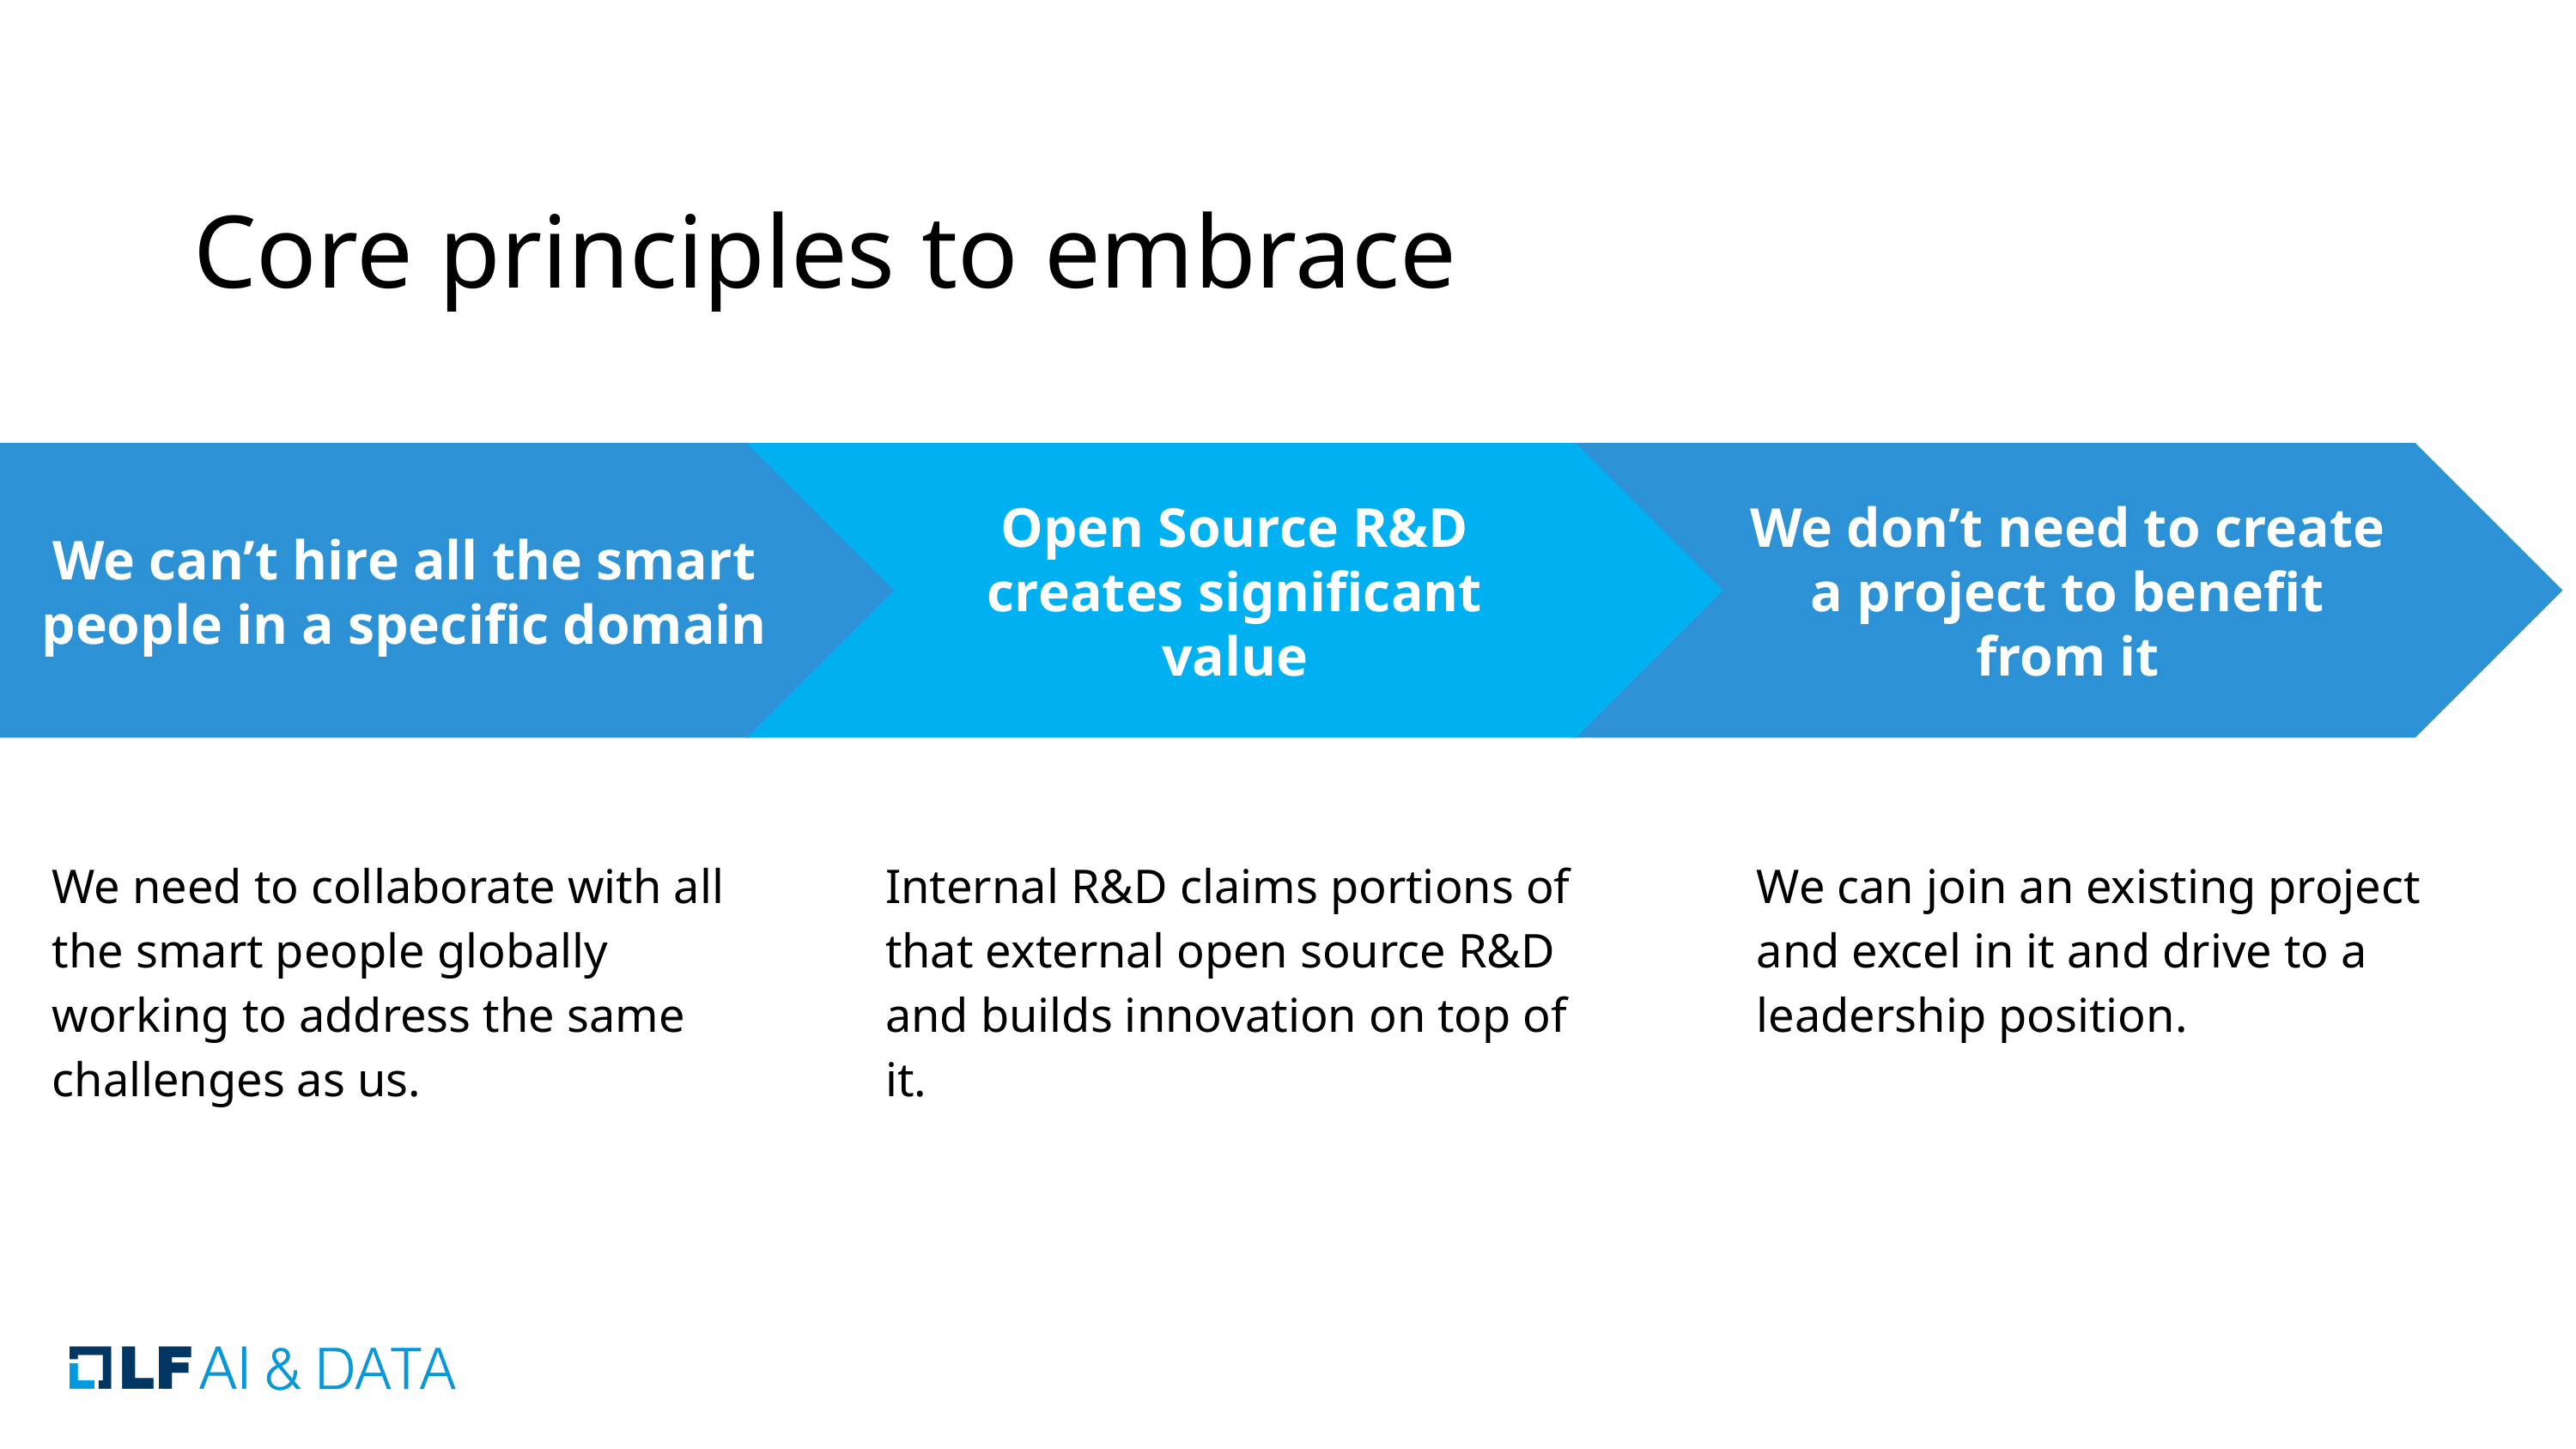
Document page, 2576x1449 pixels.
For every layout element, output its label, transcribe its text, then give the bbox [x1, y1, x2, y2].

text_box We need to collaborate with all the smart people globally working to address the same challenges as us. [33, 829, 747, 1282]
text_box We can join an existing project and excel in it and drive to a leadership position. [1737, 829, 2452, 1282]
text_box We can’t hire all the smart people in a specific domain [0, 442, 893, 738]
text_box Internal R&D claims portions of that external open source R&D and builds innovation on top of it. [866, 829, 1604, 1282]
title Core principles to embrace [193, 188, 2576, 430]
text_box Open Source R&D creates significant value [746, 442, 1723, 738]
text_box We don’t need to create a project to benefit from it [1576, 442, 2563, 738]
picture [61, 1341, 461, 1397]
